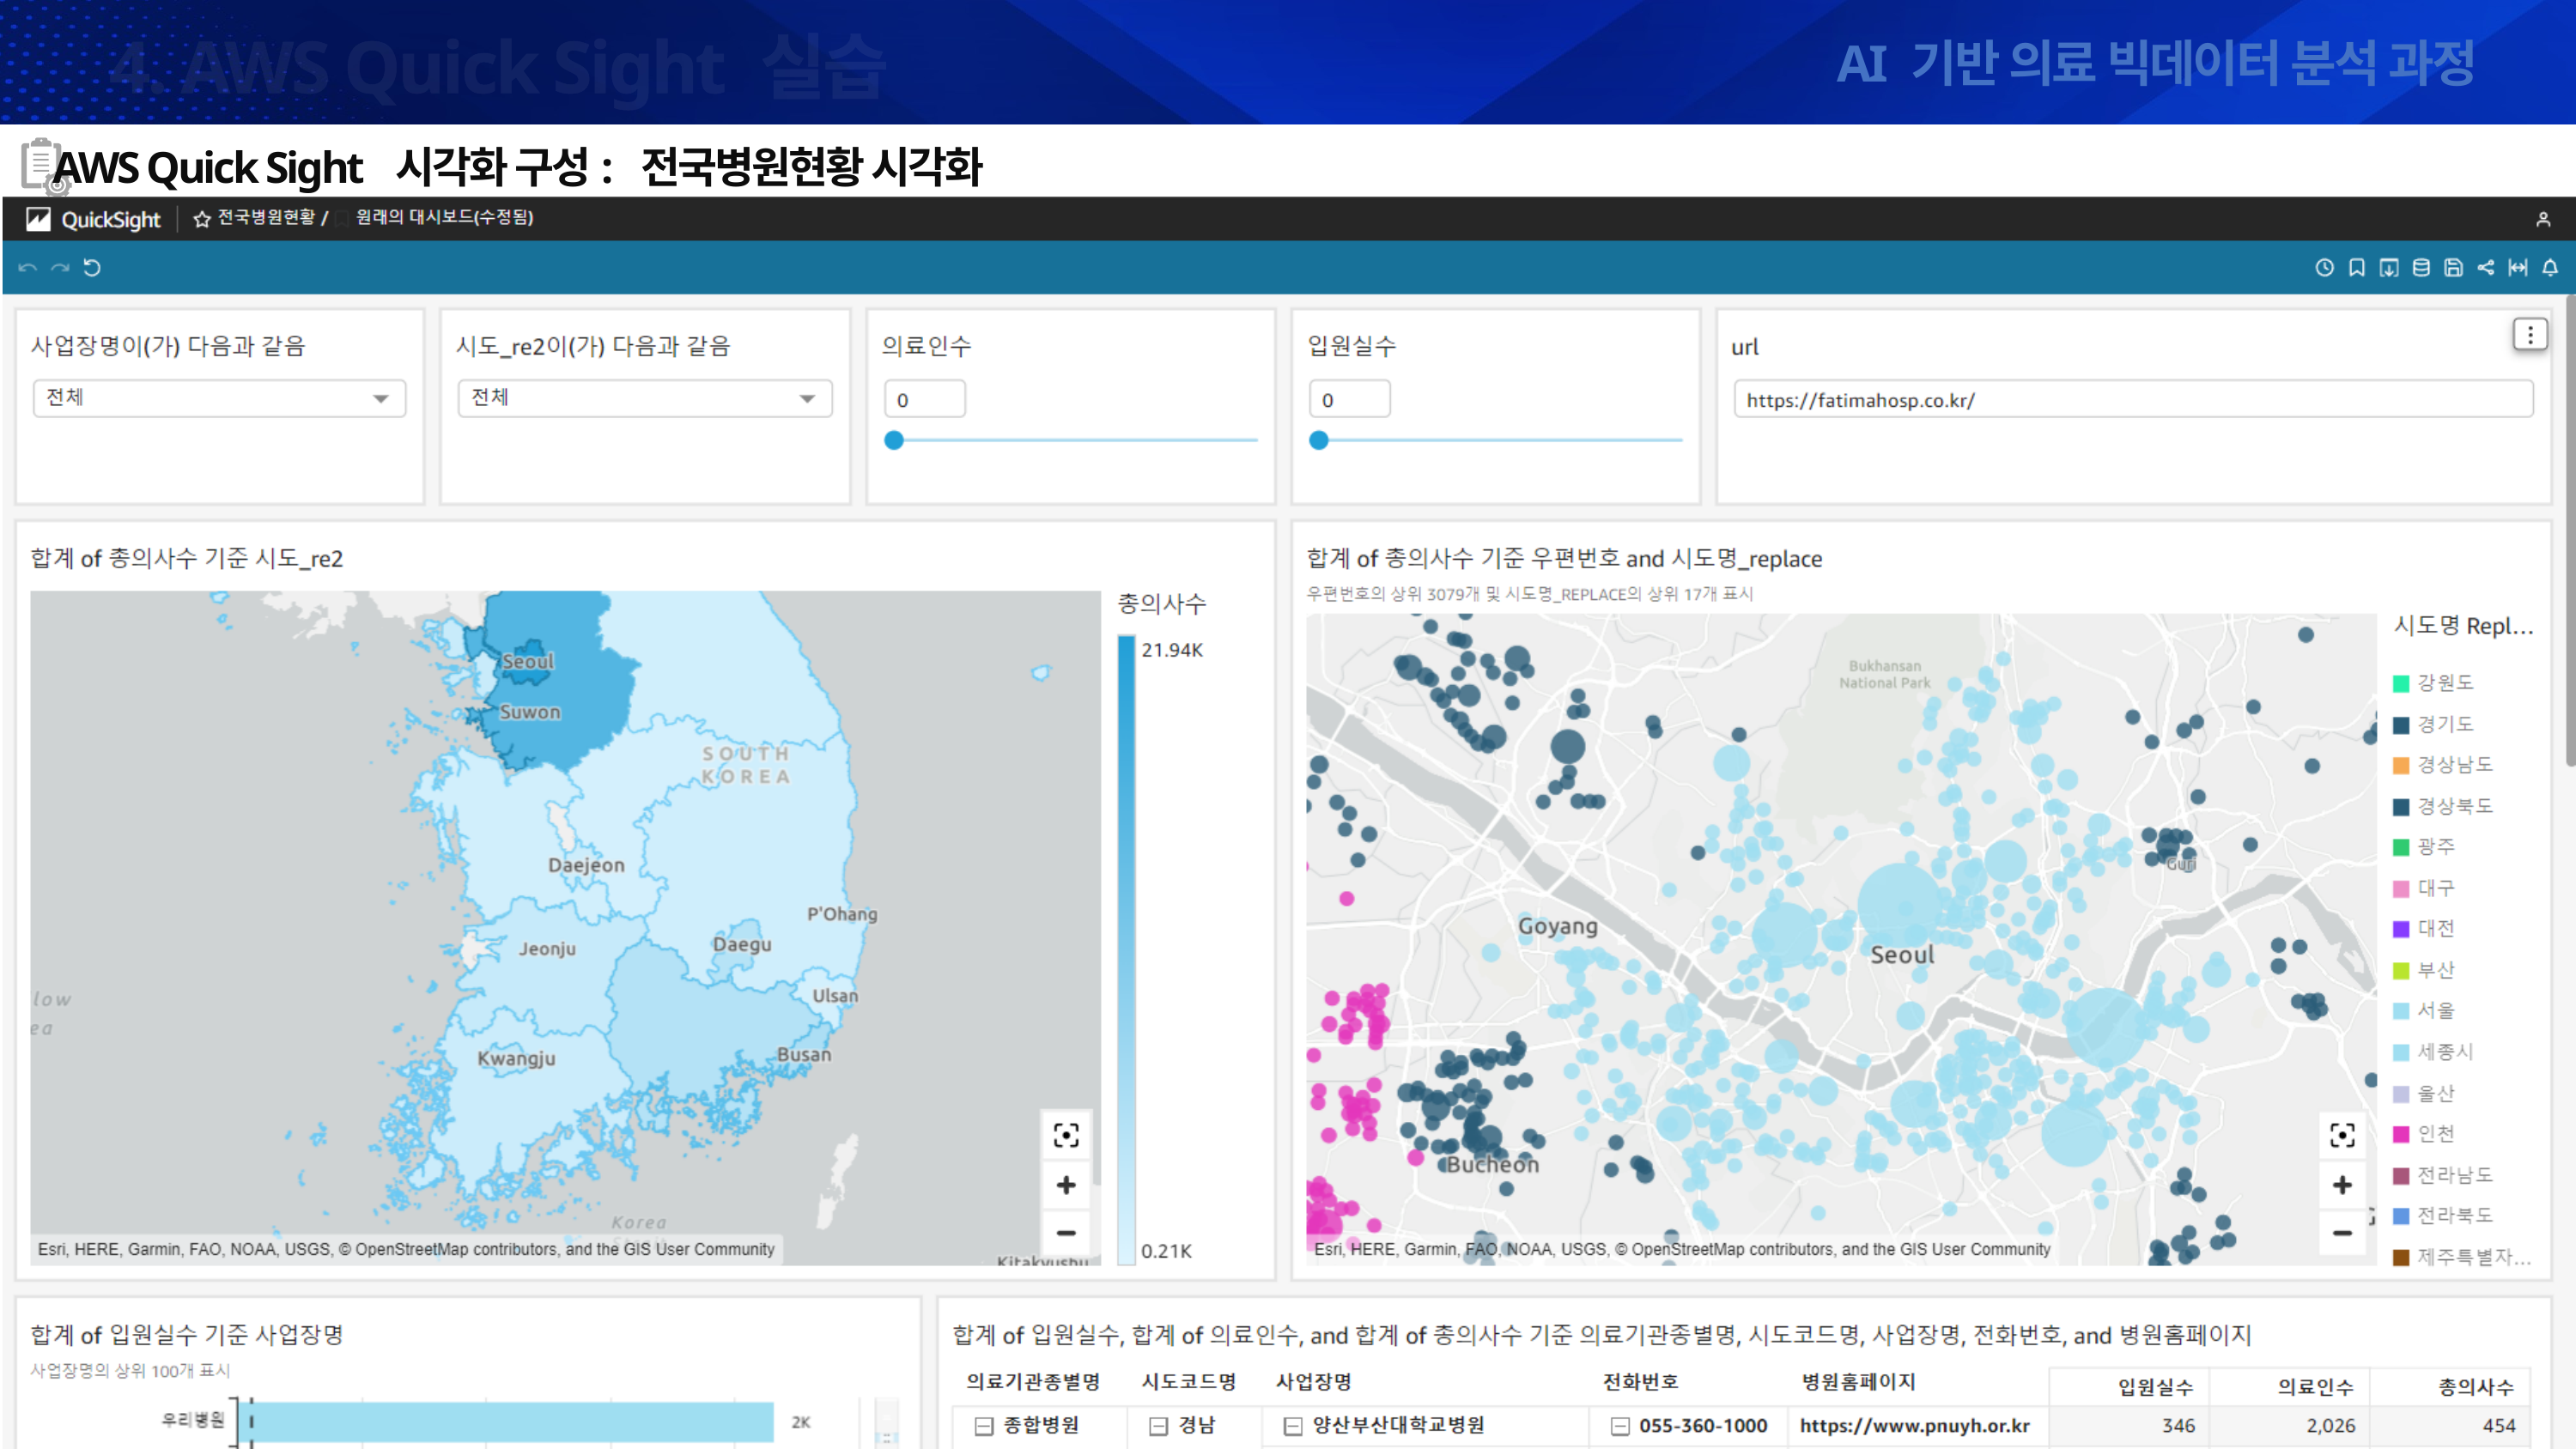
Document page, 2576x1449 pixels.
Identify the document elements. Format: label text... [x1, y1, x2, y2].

picture [3, 197, 2576, 1449]
picture [0, 0, 2576, 124]
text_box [21, 137, 72, 197]
text_box AWS Quick Sight 시각화 구성: 전국병원현황 시각화 [39, 134, 998, 197]
